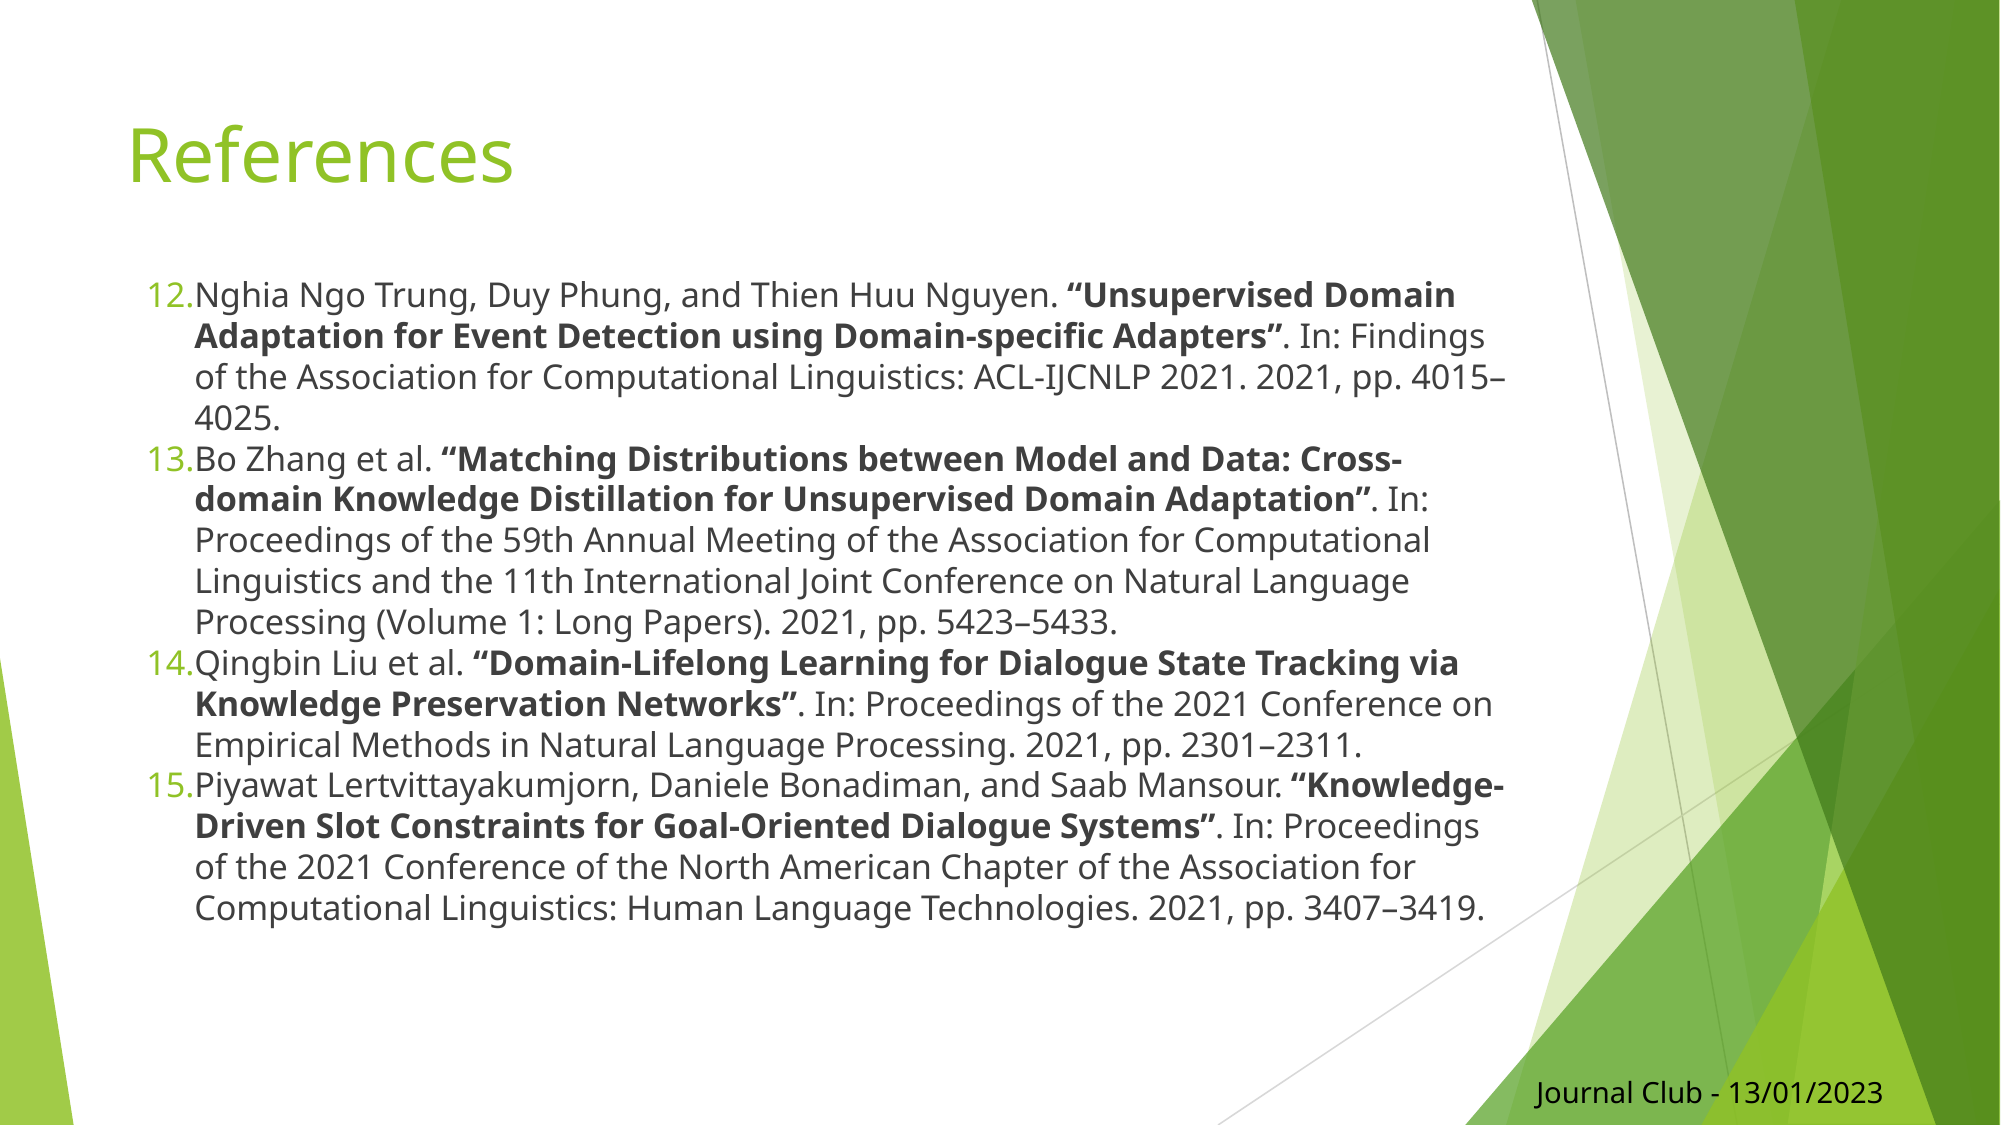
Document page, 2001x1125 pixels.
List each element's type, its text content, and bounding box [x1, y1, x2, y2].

list Nghia Ngo Trung, Duy Phung, and Thien Huu Nguyen. “Unsupervised Domain Adaptation for Event Detection using Domain-specific Adapters”. In: Findings of the Association for Computational Linguistics: ACL-IJCNLP 2021. 2021, pp. 4015–4025. Bo Zhang et al. “Matching Distributions between Model and Data: Cross-domain Knowledge Distillation for Unsupervised Domain Adaptation”. In: Proceedings of the 59th Annual Meeting of the Association for Computational Linguistics and the 11th International Joint Conference on Natural Language Processing (Volume 1: Long Papers). 2021, pp. 5423–5433. Qingbin Liu et al. “Domain-Lifelong Learning for Dialogue State Tracking via Knowledge Preservation Networks”. In: Proceedings of the 2021 Conference on Empirical Methods in Natural Language Processing. 2021, pp. 2301–2311. Piyawat Lertvittayakumjorn, Daniele Bonadiman, and Saab Mansour. “Knowledge-Driven Slot Constraints for Goal-Oriented Dialogue Systems”. In: Proceedings of the 2021 Conference of the North American Chapter of the Association for Computational Linguistics: Human Language Technologies. 2021, pp. 3407–3419. [111, 265, 1522, 956]
title References [111, 99, 1522, 265]
